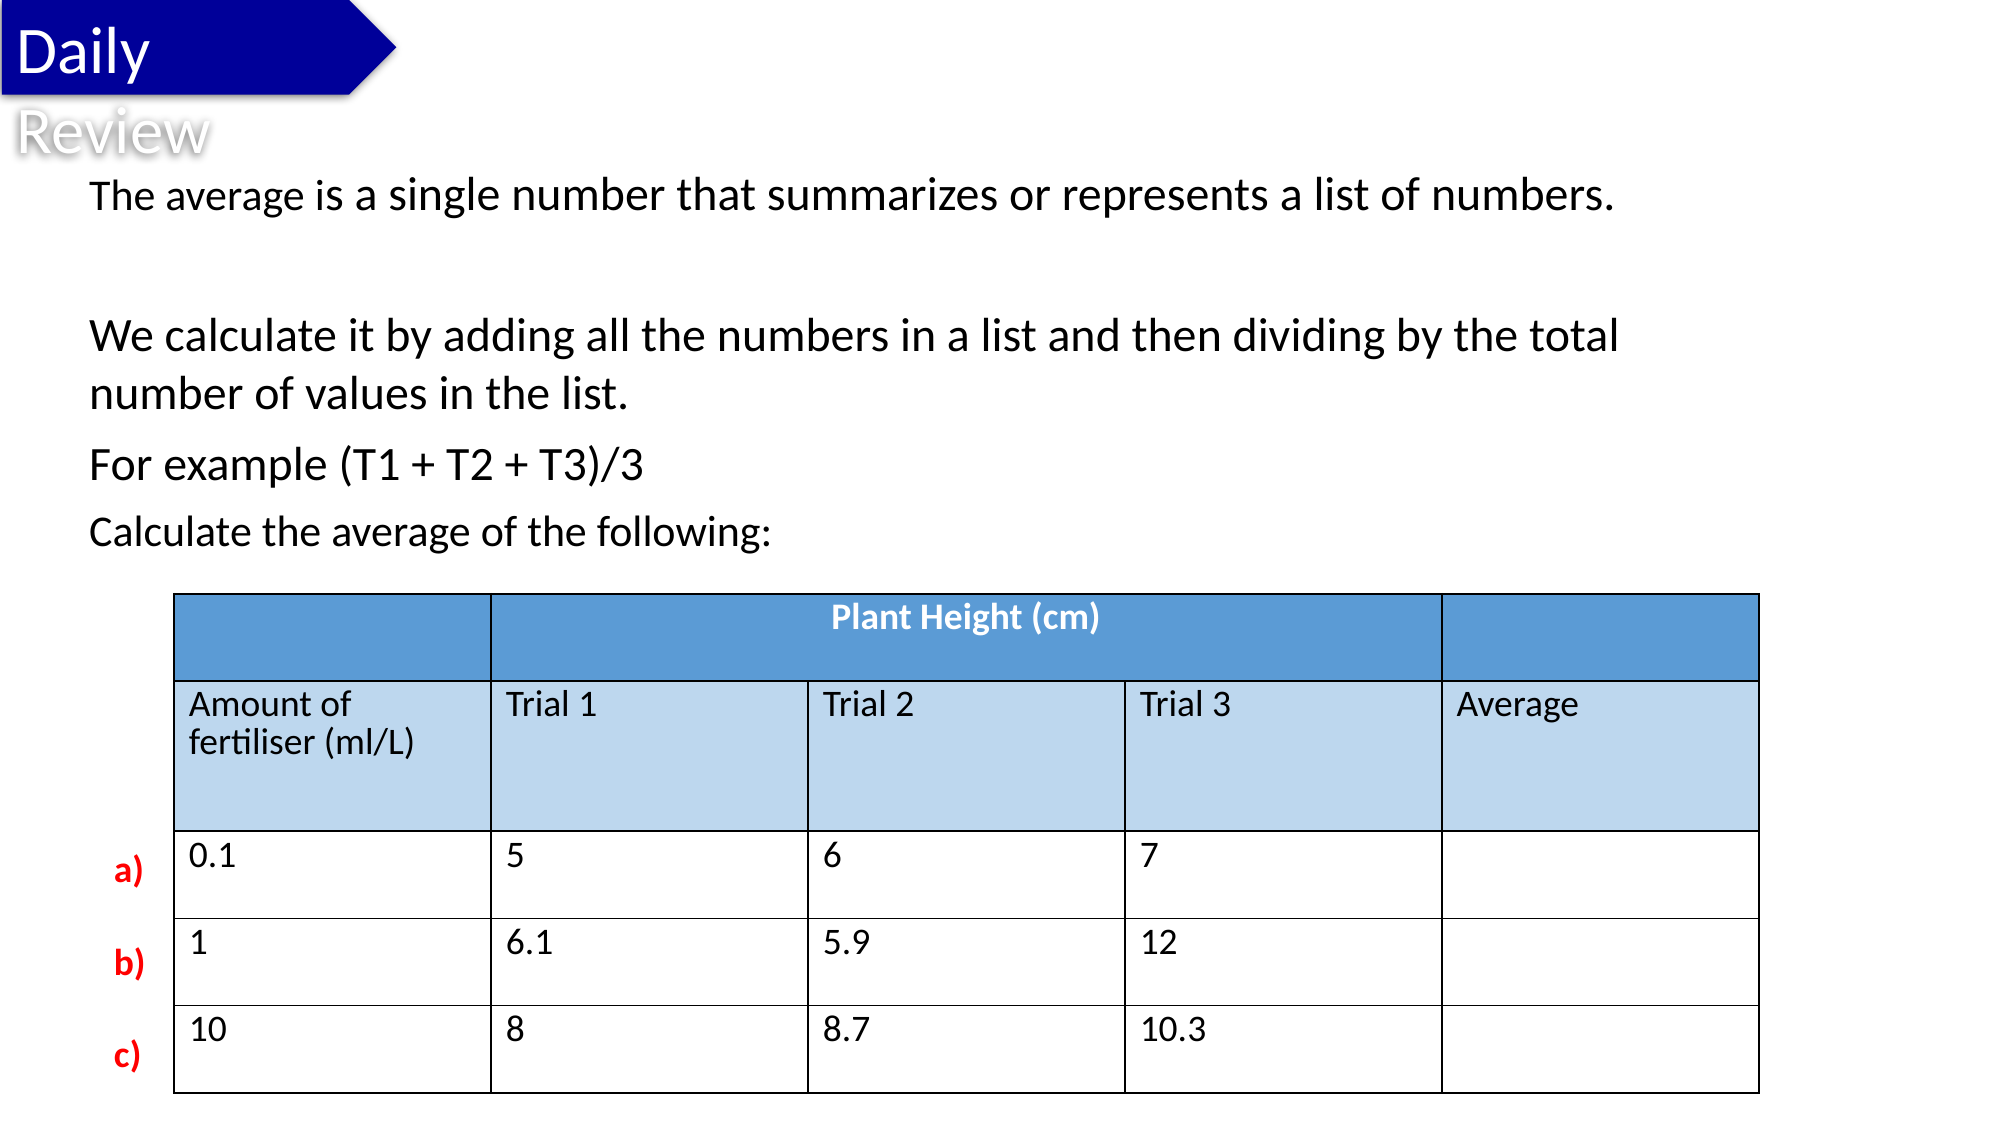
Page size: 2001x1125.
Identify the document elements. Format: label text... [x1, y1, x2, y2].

list The average is a single number that summarizes or represents a list of numbers. We calculate it by adding all the numbers in a list and then dividing by the total number of values in the list. For example (T1 + T2 + T3)/3 Calculate the average of the following: [74, 154, 1780, 564]
table_cell 6 [809, 832, 1124, 918]
table_cell [1443, 832, 1758, 918]
table_cell 12 [1126, 919, 1441, 1005]
table_cell 10 [175, 1006, 490, 1092]
table_header Plant Height (cm) [492, 595, 1441, 680]
table_cell 0.1 [175, 832, 490, 918]
text_box b) [99, 930, 200, 991]
table_cell Trial 2 [809, 682, 1124, 830]
table_cell 8 [492, 1006, 807, 1092]
text_box Daily Review [1, 0, 397, 95]
table_cell 6.1 [492, 919, 807, 1005]
text_box c) [99, 1022, 200, 1083]
table_cell [1443, 1006, 1758, 1092]
table_cell Trial 1 [492, 682, 807, 830]
table_header [175, 595, 490, 680]
table_cell Amount of fertiliser (ml/L) [175, 682, 490, 830]
table_cell Average [1443, 682, 1758, 830]
table_cell 7 [1126, 832, 1441, 918]
table_header [1443, 595, 1758, 680]
text_box a) [99, 838, 200, 898]
table_cell Trial 3 [1126, 682, 1441, 830]
table_cell 5.9 [809, 919, 1124, 1005]
table_cell [1443, 919, 1758, 1005]
table_cell 1 [175, 919, 490, 1005]
table_cell 10.3 [1126, 1006, 1441, 1092]
table_cell 5 [492, 832, 807, 918]
table_cell 8.7 [809, 1006, 1124, 1092]
